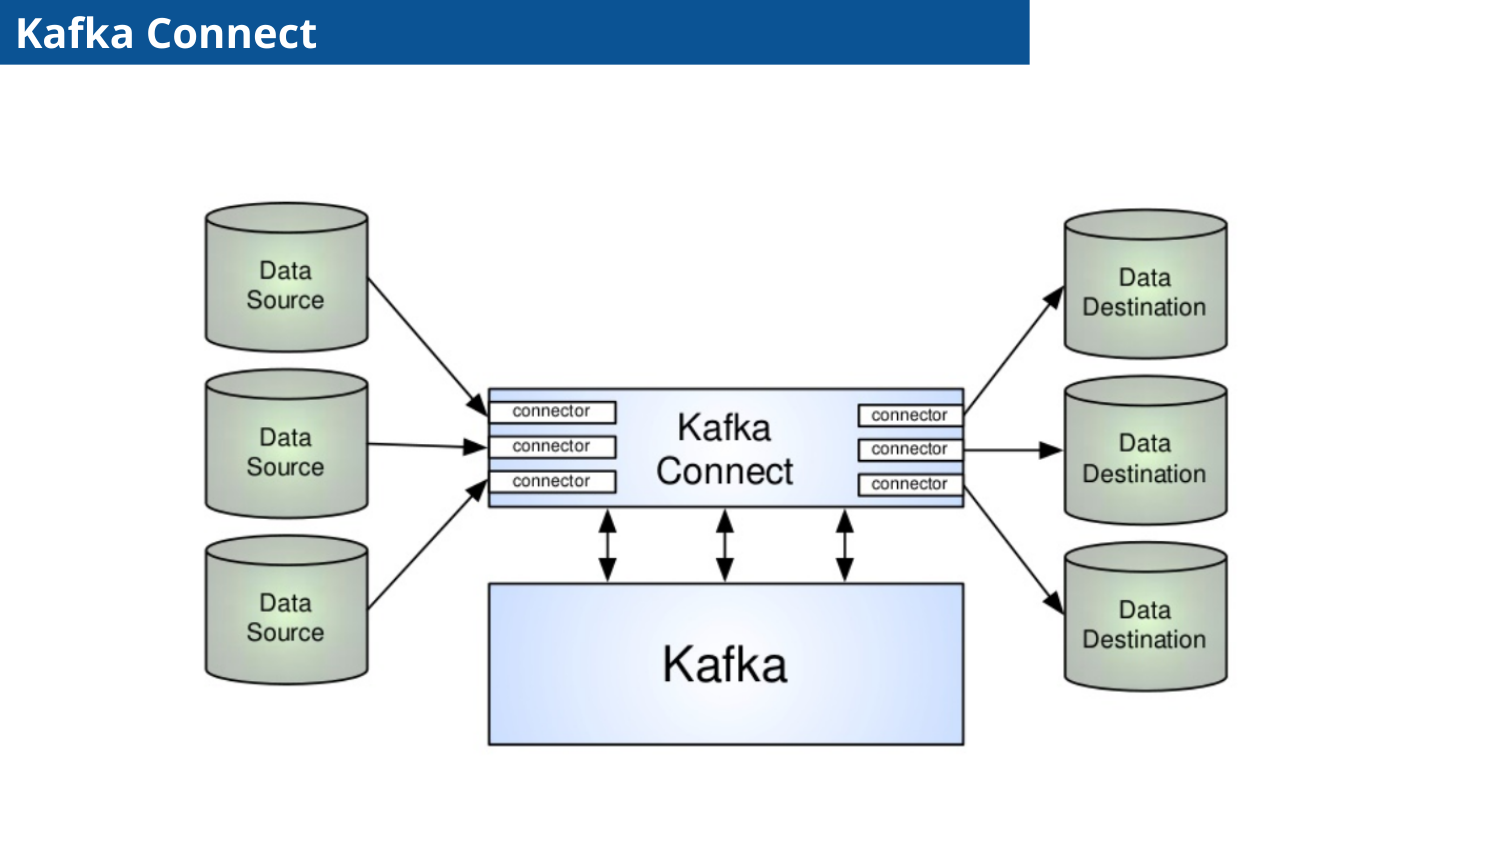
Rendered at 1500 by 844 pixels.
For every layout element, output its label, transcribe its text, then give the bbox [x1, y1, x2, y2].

text_box Kafka Connect [0, 0, 1030, 65]
picture [174, 184, 1275, 757]
